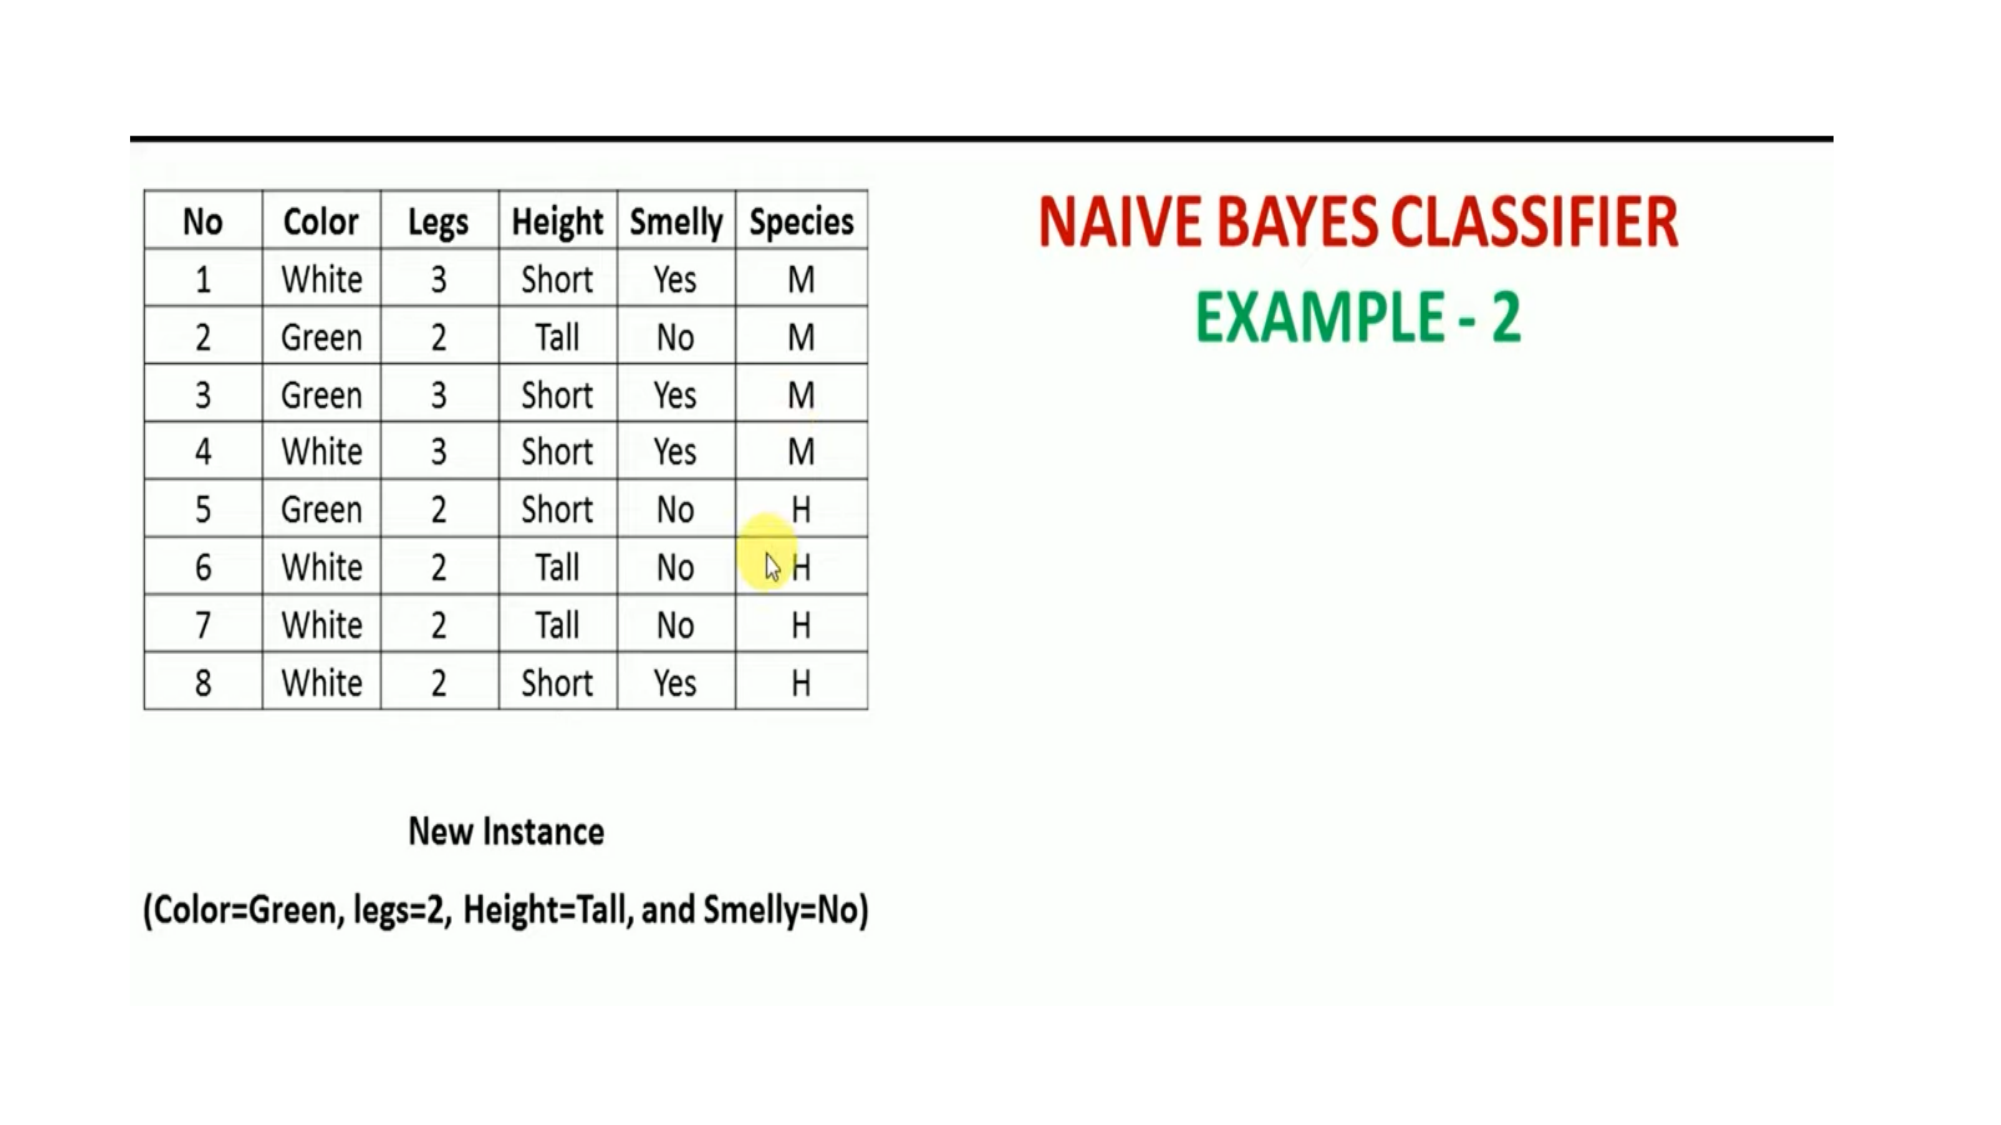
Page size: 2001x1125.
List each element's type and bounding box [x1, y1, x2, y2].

picture [109, 119, 1906, 1006]
